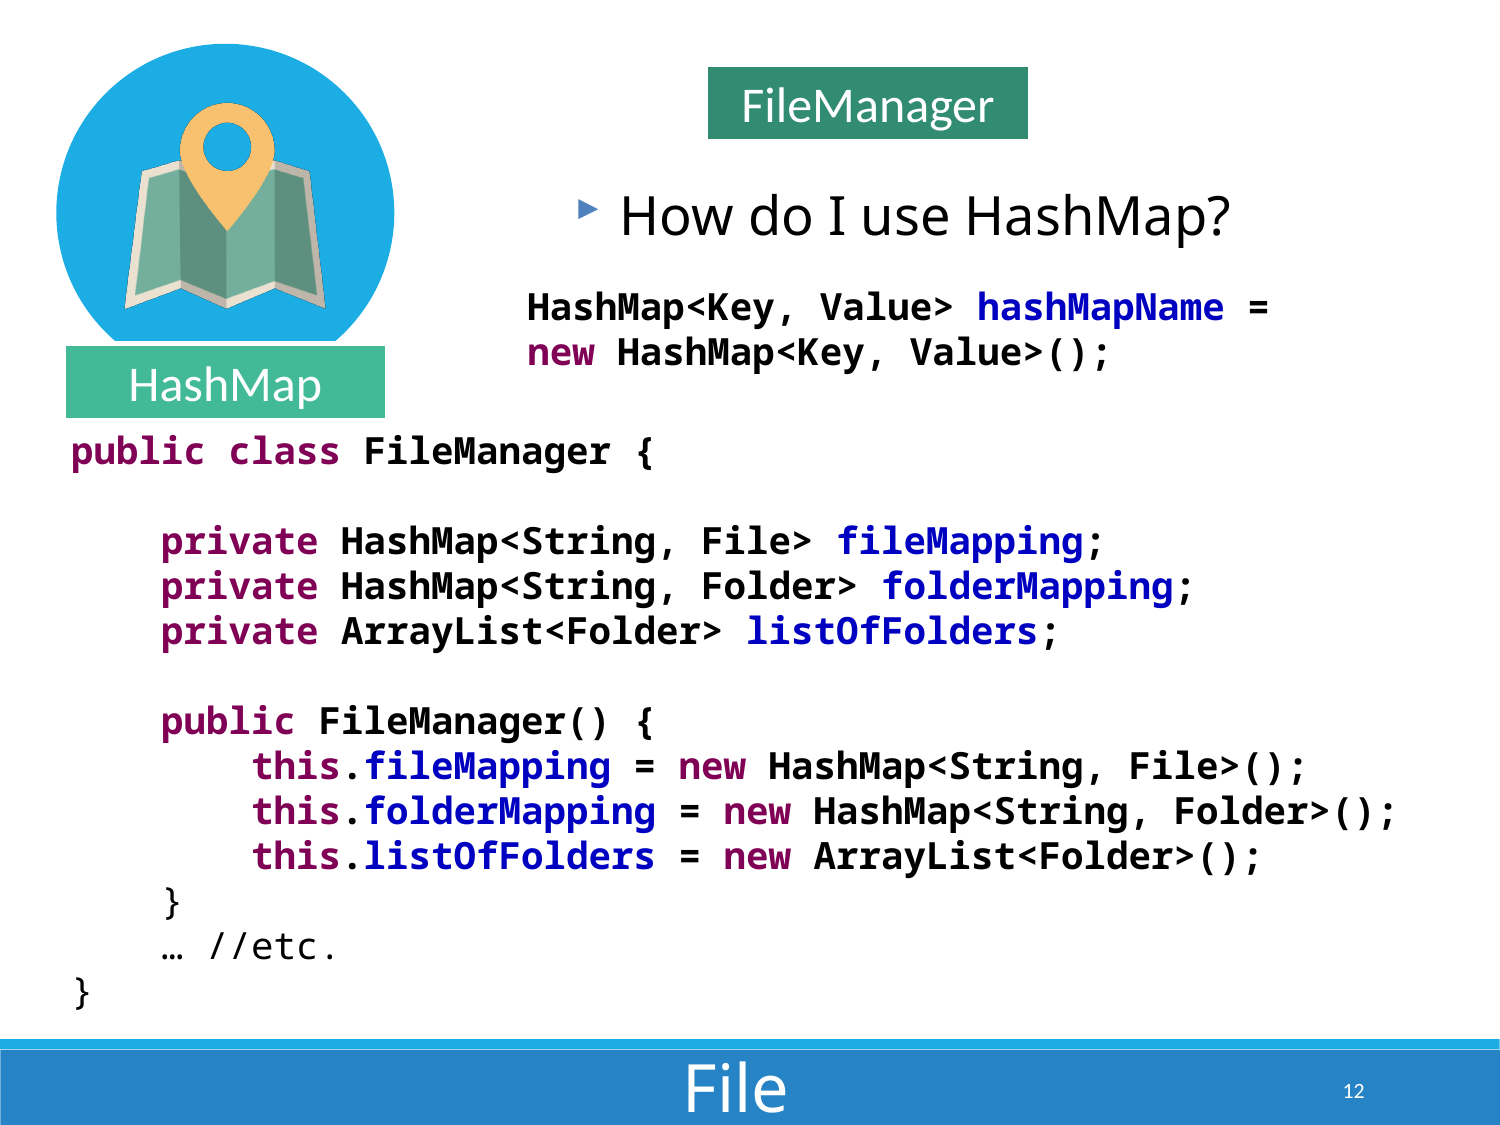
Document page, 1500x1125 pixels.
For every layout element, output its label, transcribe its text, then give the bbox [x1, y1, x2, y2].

text_box public class FileManager { private HashMap<String, File> fileMapping; private HashMap<String, Folder> folderMapping; private ArrayList<Folder> listOfFolders; public FileManager() { this.fileMapping = new HashMap<String, File>(); this.folderMapping = new HashMap<String, Folder>(); this.listOfFolders = new ArrayList<Folder>(); } … //etc. } [56, 420, 1481, 1020]
text_box File [417, 1037, 1055, 1125]
slide_number 12 [1218, 1059, 1380, 1120]
picture [117, 98, 334, 315]
text_box [54, 42, 396, 341]
text_box How do I use HashMap? [560, 173, 1311, 257]
text_box FileManager [704, 62, 1032, 143]
text_box HashMap [61, 341, 389, 420]
text_box HashMap<Key, Value> hashMapName = new HashMap<Key, Value>(); [512, 275, 1299, 381]
